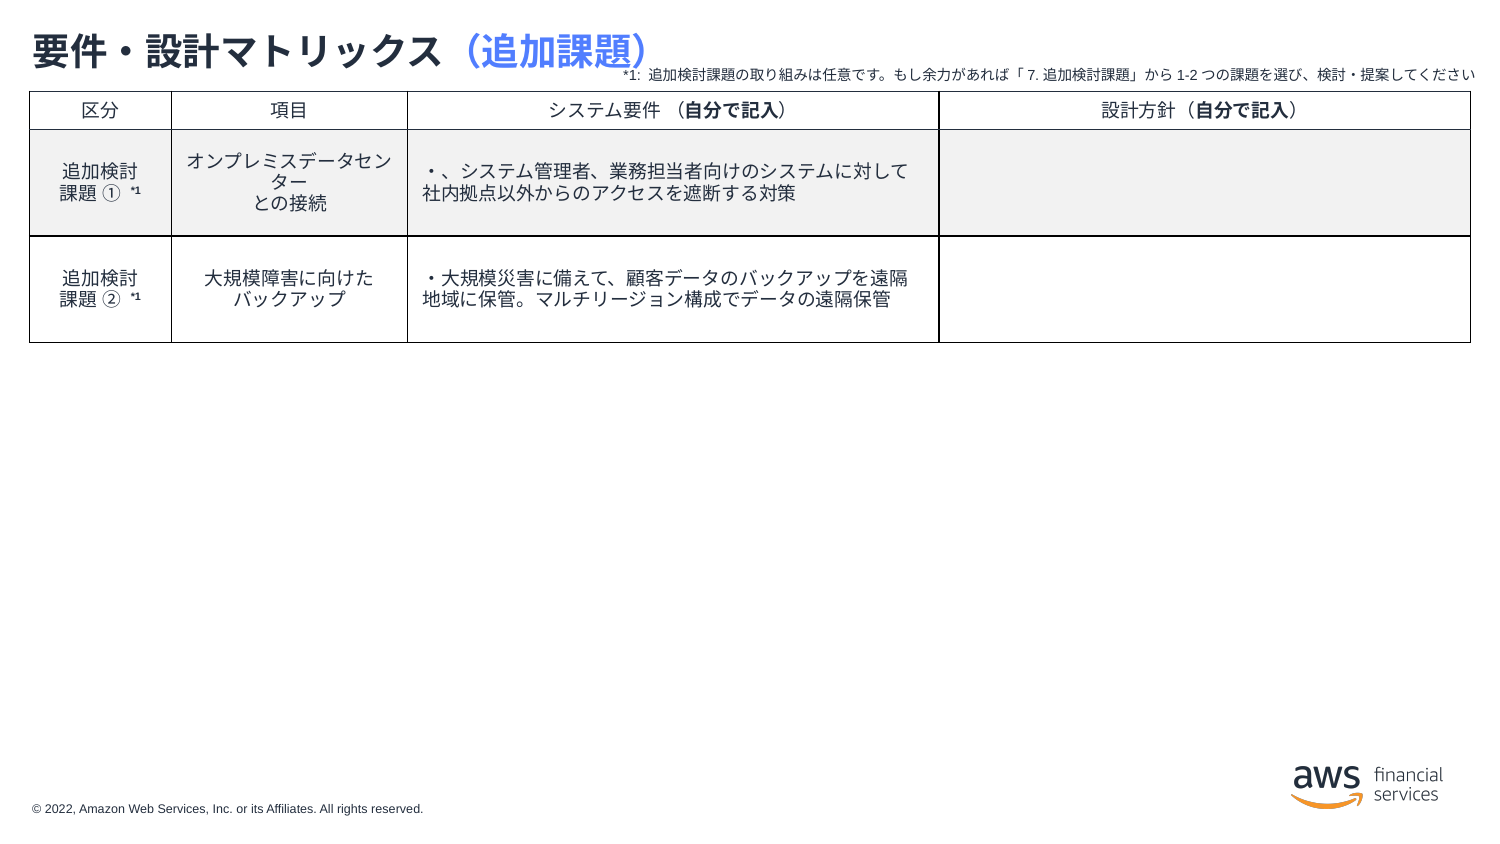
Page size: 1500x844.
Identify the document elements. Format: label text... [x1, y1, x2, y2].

picture [1291, 766, 1444, 809]
table_cell ・、システム管理者、業務担当者向けのシステムに対して社内拠点以外からのアクセスを遮断する対策 [408, 130, 938, 235]
table_header 項目 [172, 92, 407, 129]
table_cell オンプレミスデータセンター との接続 [172, 130, 407, 235]
table_cell ・大規模災害に備えて、顧客データのバックアップを遠隔地域に保管。マルチリージョン構成でデータの遠隔保管 [408, 237, 938, 342]
table_header 設計方針（自分で記入） [940, 92, 1470, 129]
table_cell 追加検討 課題 ① *1 [30, 130, 171, 235]
table_header システム要件 （自分で記入） [408, 92, 938, 129]
text_box *1: 追加検討課題の取り組みは任意です。もし余力があれば「7.追加検討課題」から1-2つの課題を選び、検討・提案してください [608, 58, 1494, 91]
title 要件・設計マトリックス（追加課題） [17, 20, 1415, 110]
table_cell [940, 130, 1470, 235]
table_header 区分 [30, 92, 171, 129]
table_cell [940, 237, 1470, 342]
table_cell 大規模障害に向けた バックアップ [172, 237, 407, 342]
table_cell 追加検討 課題 ② *1 [30, 237, 171, 342]
